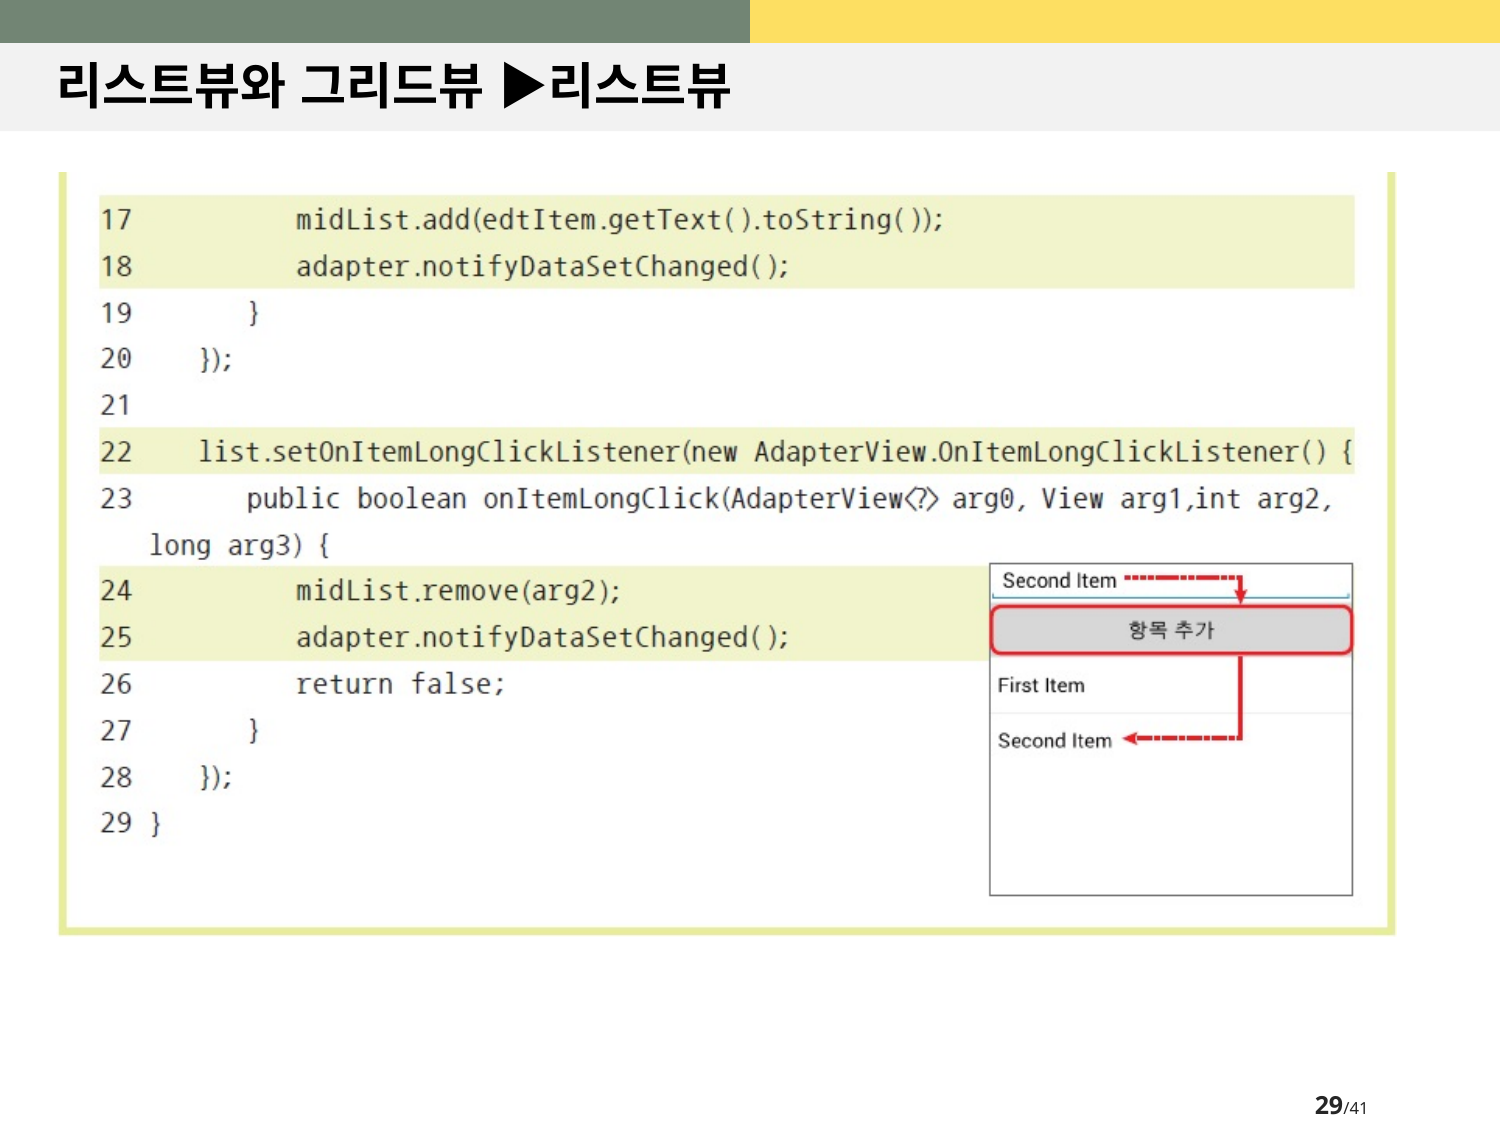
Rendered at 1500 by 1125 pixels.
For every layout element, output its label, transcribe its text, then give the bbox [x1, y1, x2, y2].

title 리스트뷰와 그리드뷰 ▶리스트뷰 [41, 42, 1459, 128]
picture [55, 172, 1398, 937]
